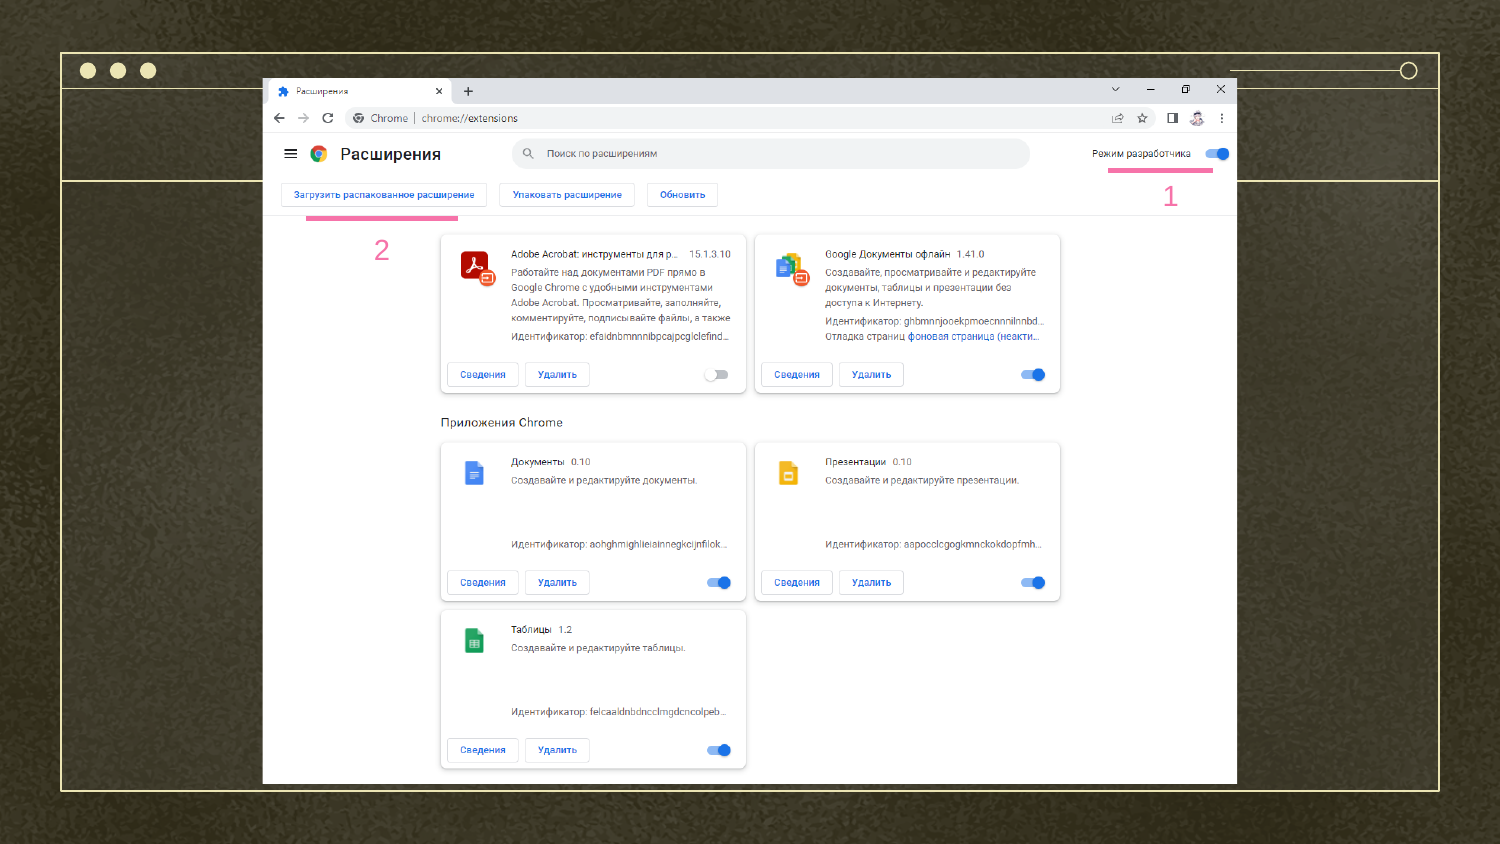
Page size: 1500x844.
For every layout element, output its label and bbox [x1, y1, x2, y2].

picture [262, 78, 1238, 784]
